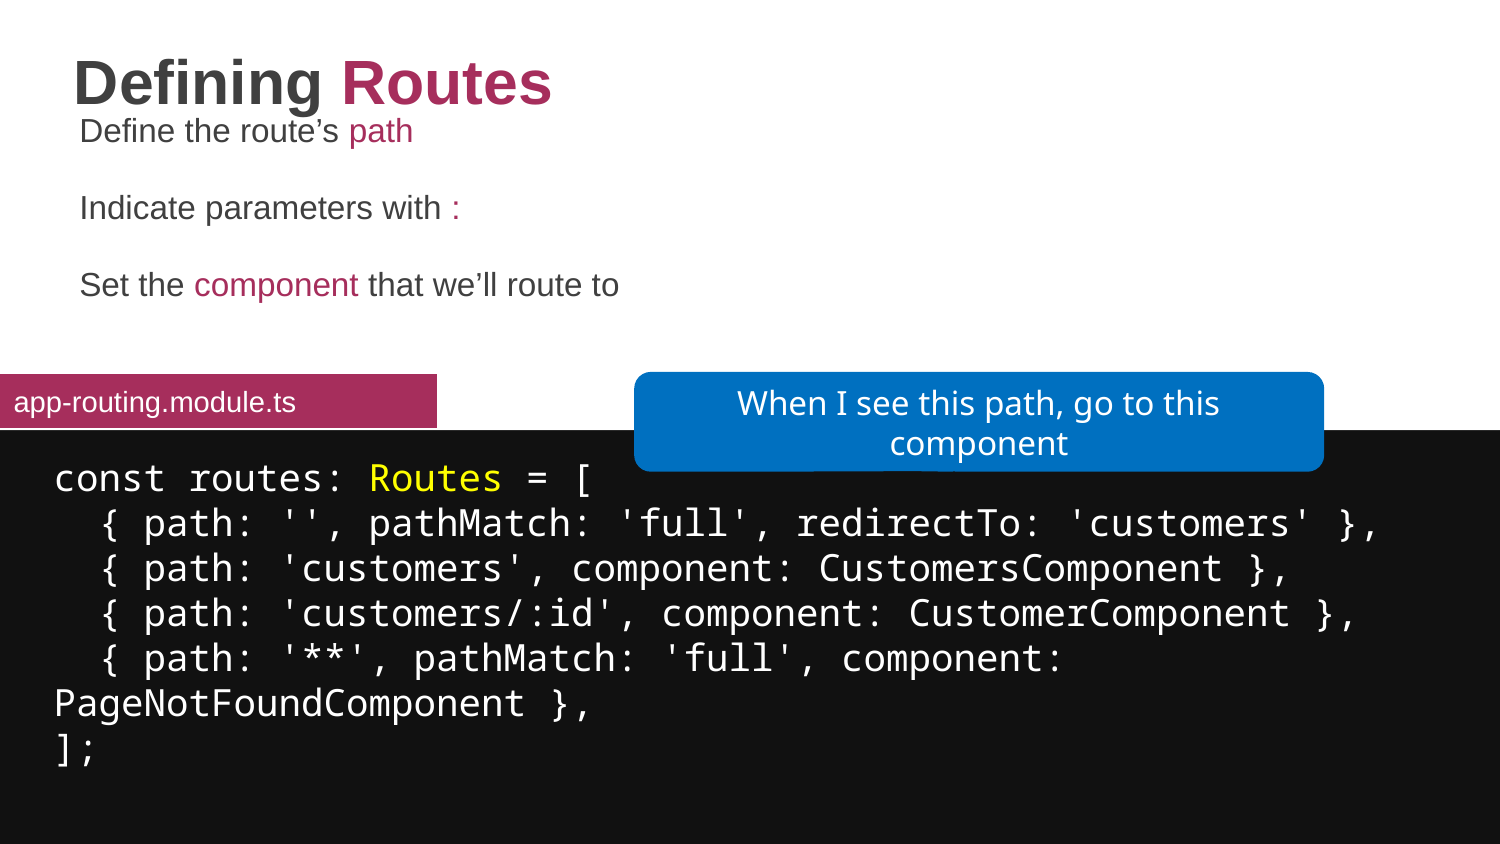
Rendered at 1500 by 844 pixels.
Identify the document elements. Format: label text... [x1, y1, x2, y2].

list const routes: Routes = [ { path: '', pathMatch: 'full', redirectTo: 'customers' }, { path: 'customers', component: CustomersComponent }, { path: 'customers/:id', component: CustomerComponent }, { path: '**', pathMatch: 'full', component: PageNotFoundComponent }, ]; [0, 430, 1500, 844]
title Defining Routes [73, 24, 1416, 146]
text_box When I see this path, go to this component [634, 371, 1325, 472]
list Define the route’s path Indicate parameters with : Set the component that we’ll route to [79, 108, 1421, 328]
text_box app-routing.module.ts [0, 373, 438, 429]
